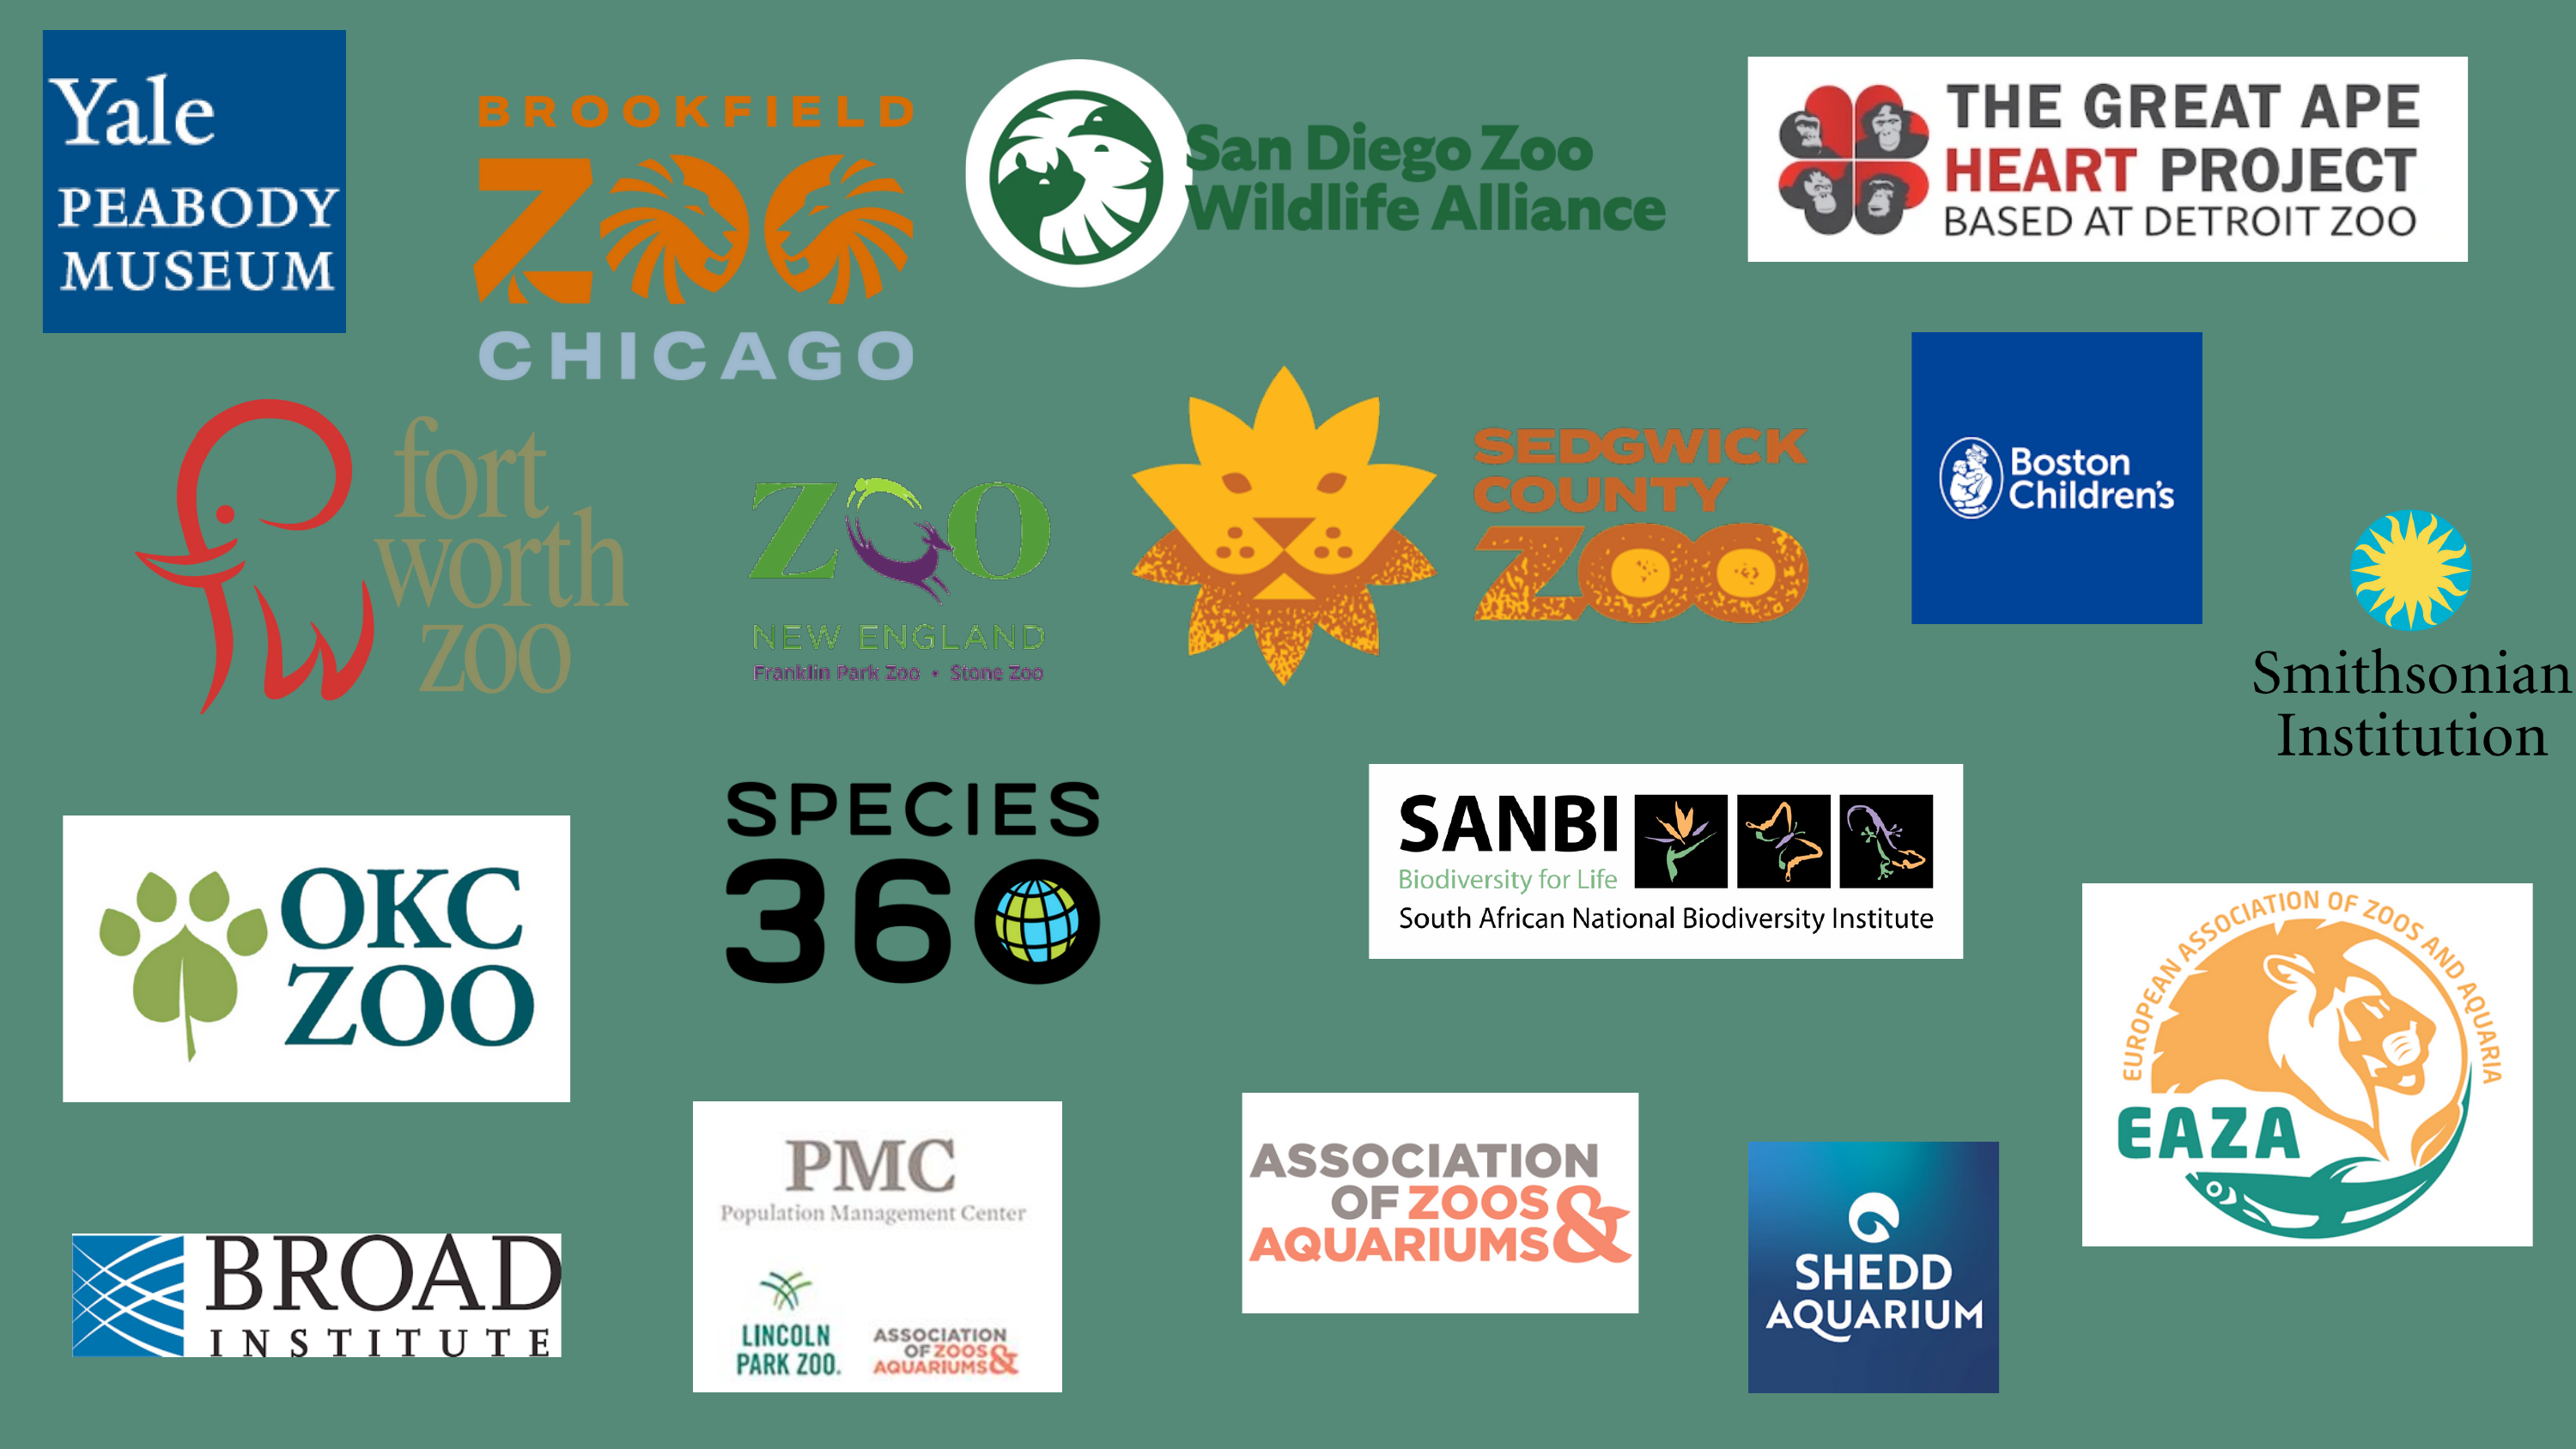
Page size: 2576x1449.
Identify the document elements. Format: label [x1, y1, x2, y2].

text_box [2082, 883, 2533, 1246]
text_box [1748, 1142, 2000, 1393]
text_box [1747, 57, 2469, 262]
text_box [694, 713, 1133, 1054]
text_box [72, 1234, 562, 1357]
text_box [708, 427, 1095, 713]
text_box [473, 95, 914, 380]
text_box [1132, 366, 1809, 686]
text_box [135, 399, 629, 714]
text_box [1242, 1093, 1639, 1314]
text_box [63, 815, 571, 1102]
text_box [693, 1101, 1062, 1392]
text_box [42, 30, 346, 333]
text_box [2249, 478, 2576, 806]
text_box [1369, 764, 1964, 959]
text_box [1911, 332, 2202, 624]
text_box [965, 59, 1666, 288]
